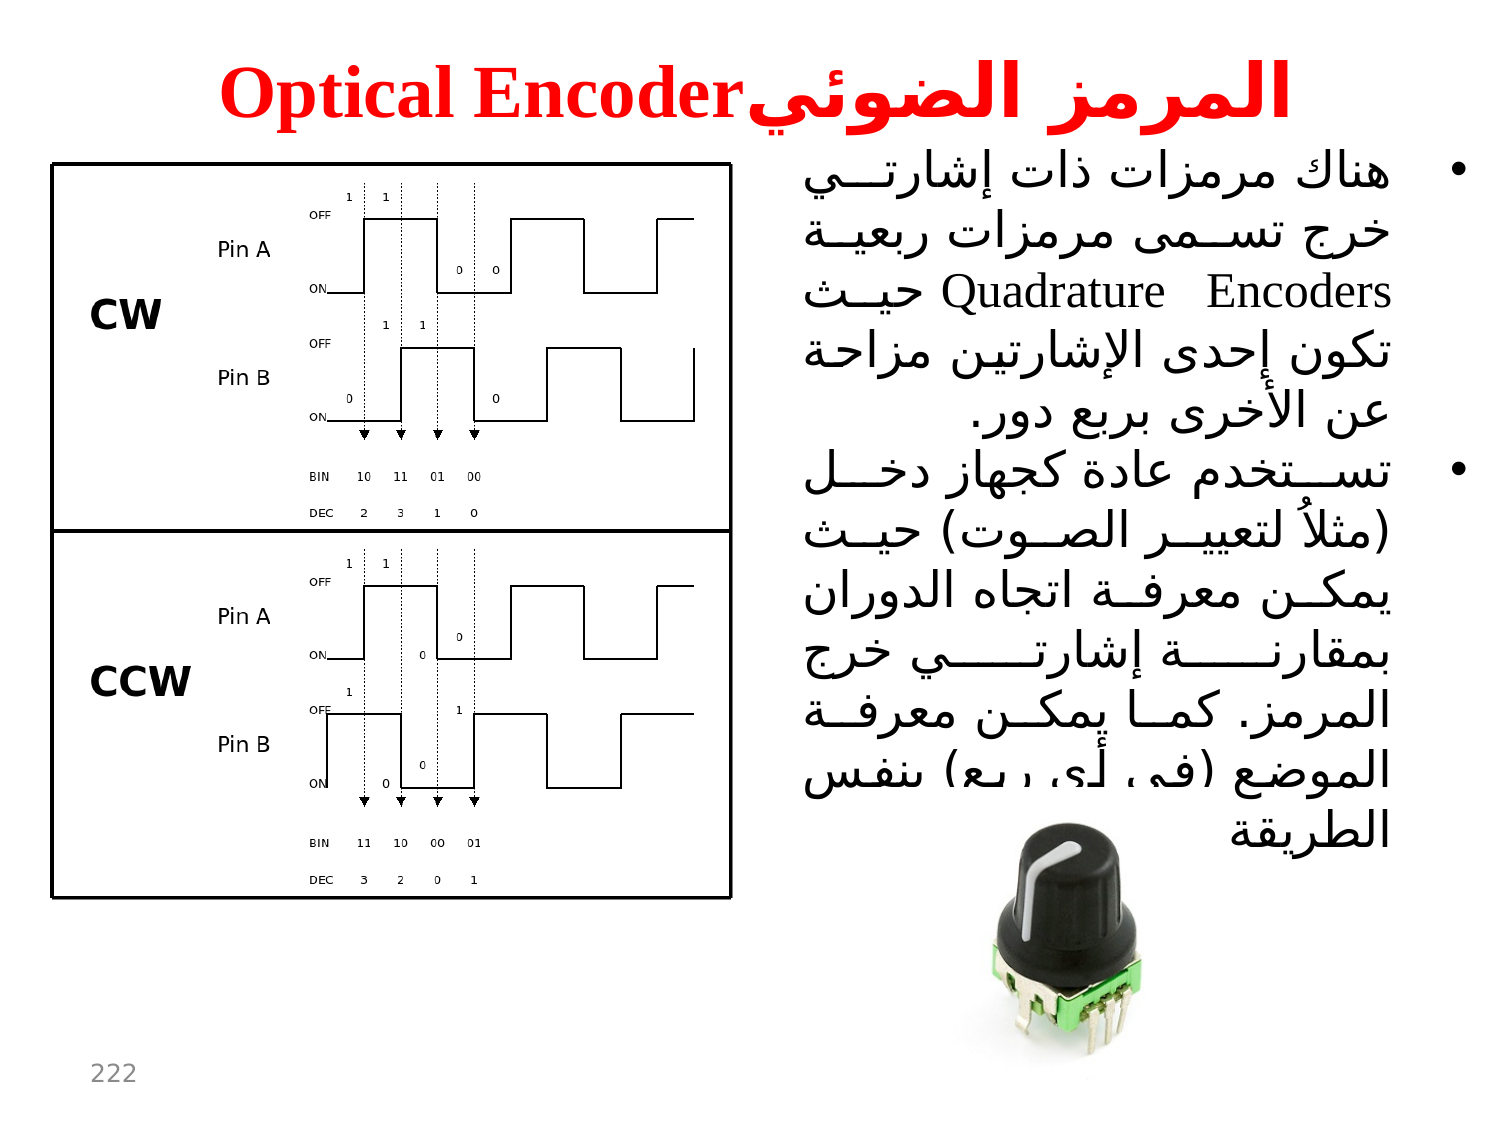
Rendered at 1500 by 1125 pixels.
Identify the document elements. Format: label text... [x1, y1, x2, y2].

picture [900, 787, 1227, 1113]
text_box المرمز الضوئيOptical Encoder [177, 34, 1310, 140]
text_box هناك مرمزات ذات إشارتي خرج تسمى مرمزات ربعية Quadrature Encoders حيث تكون إحدى الإشارتين مزاحة عن الأخرى بربع دور. تستخدم عادة كجهاز دخل (مثلاُ لتعيير الصوت) حيث يمكن معرفة اتجاه الدوران بمقارنة إشارتي خرج المرمز. كما يمكن معرفة الموضع (في أي ربع) بنفس الطريقة. [787, 130, 1483, 1006]
picture [49, 162, 733, 901]
slide_number 222 [75, 1042, 425, 1103]
